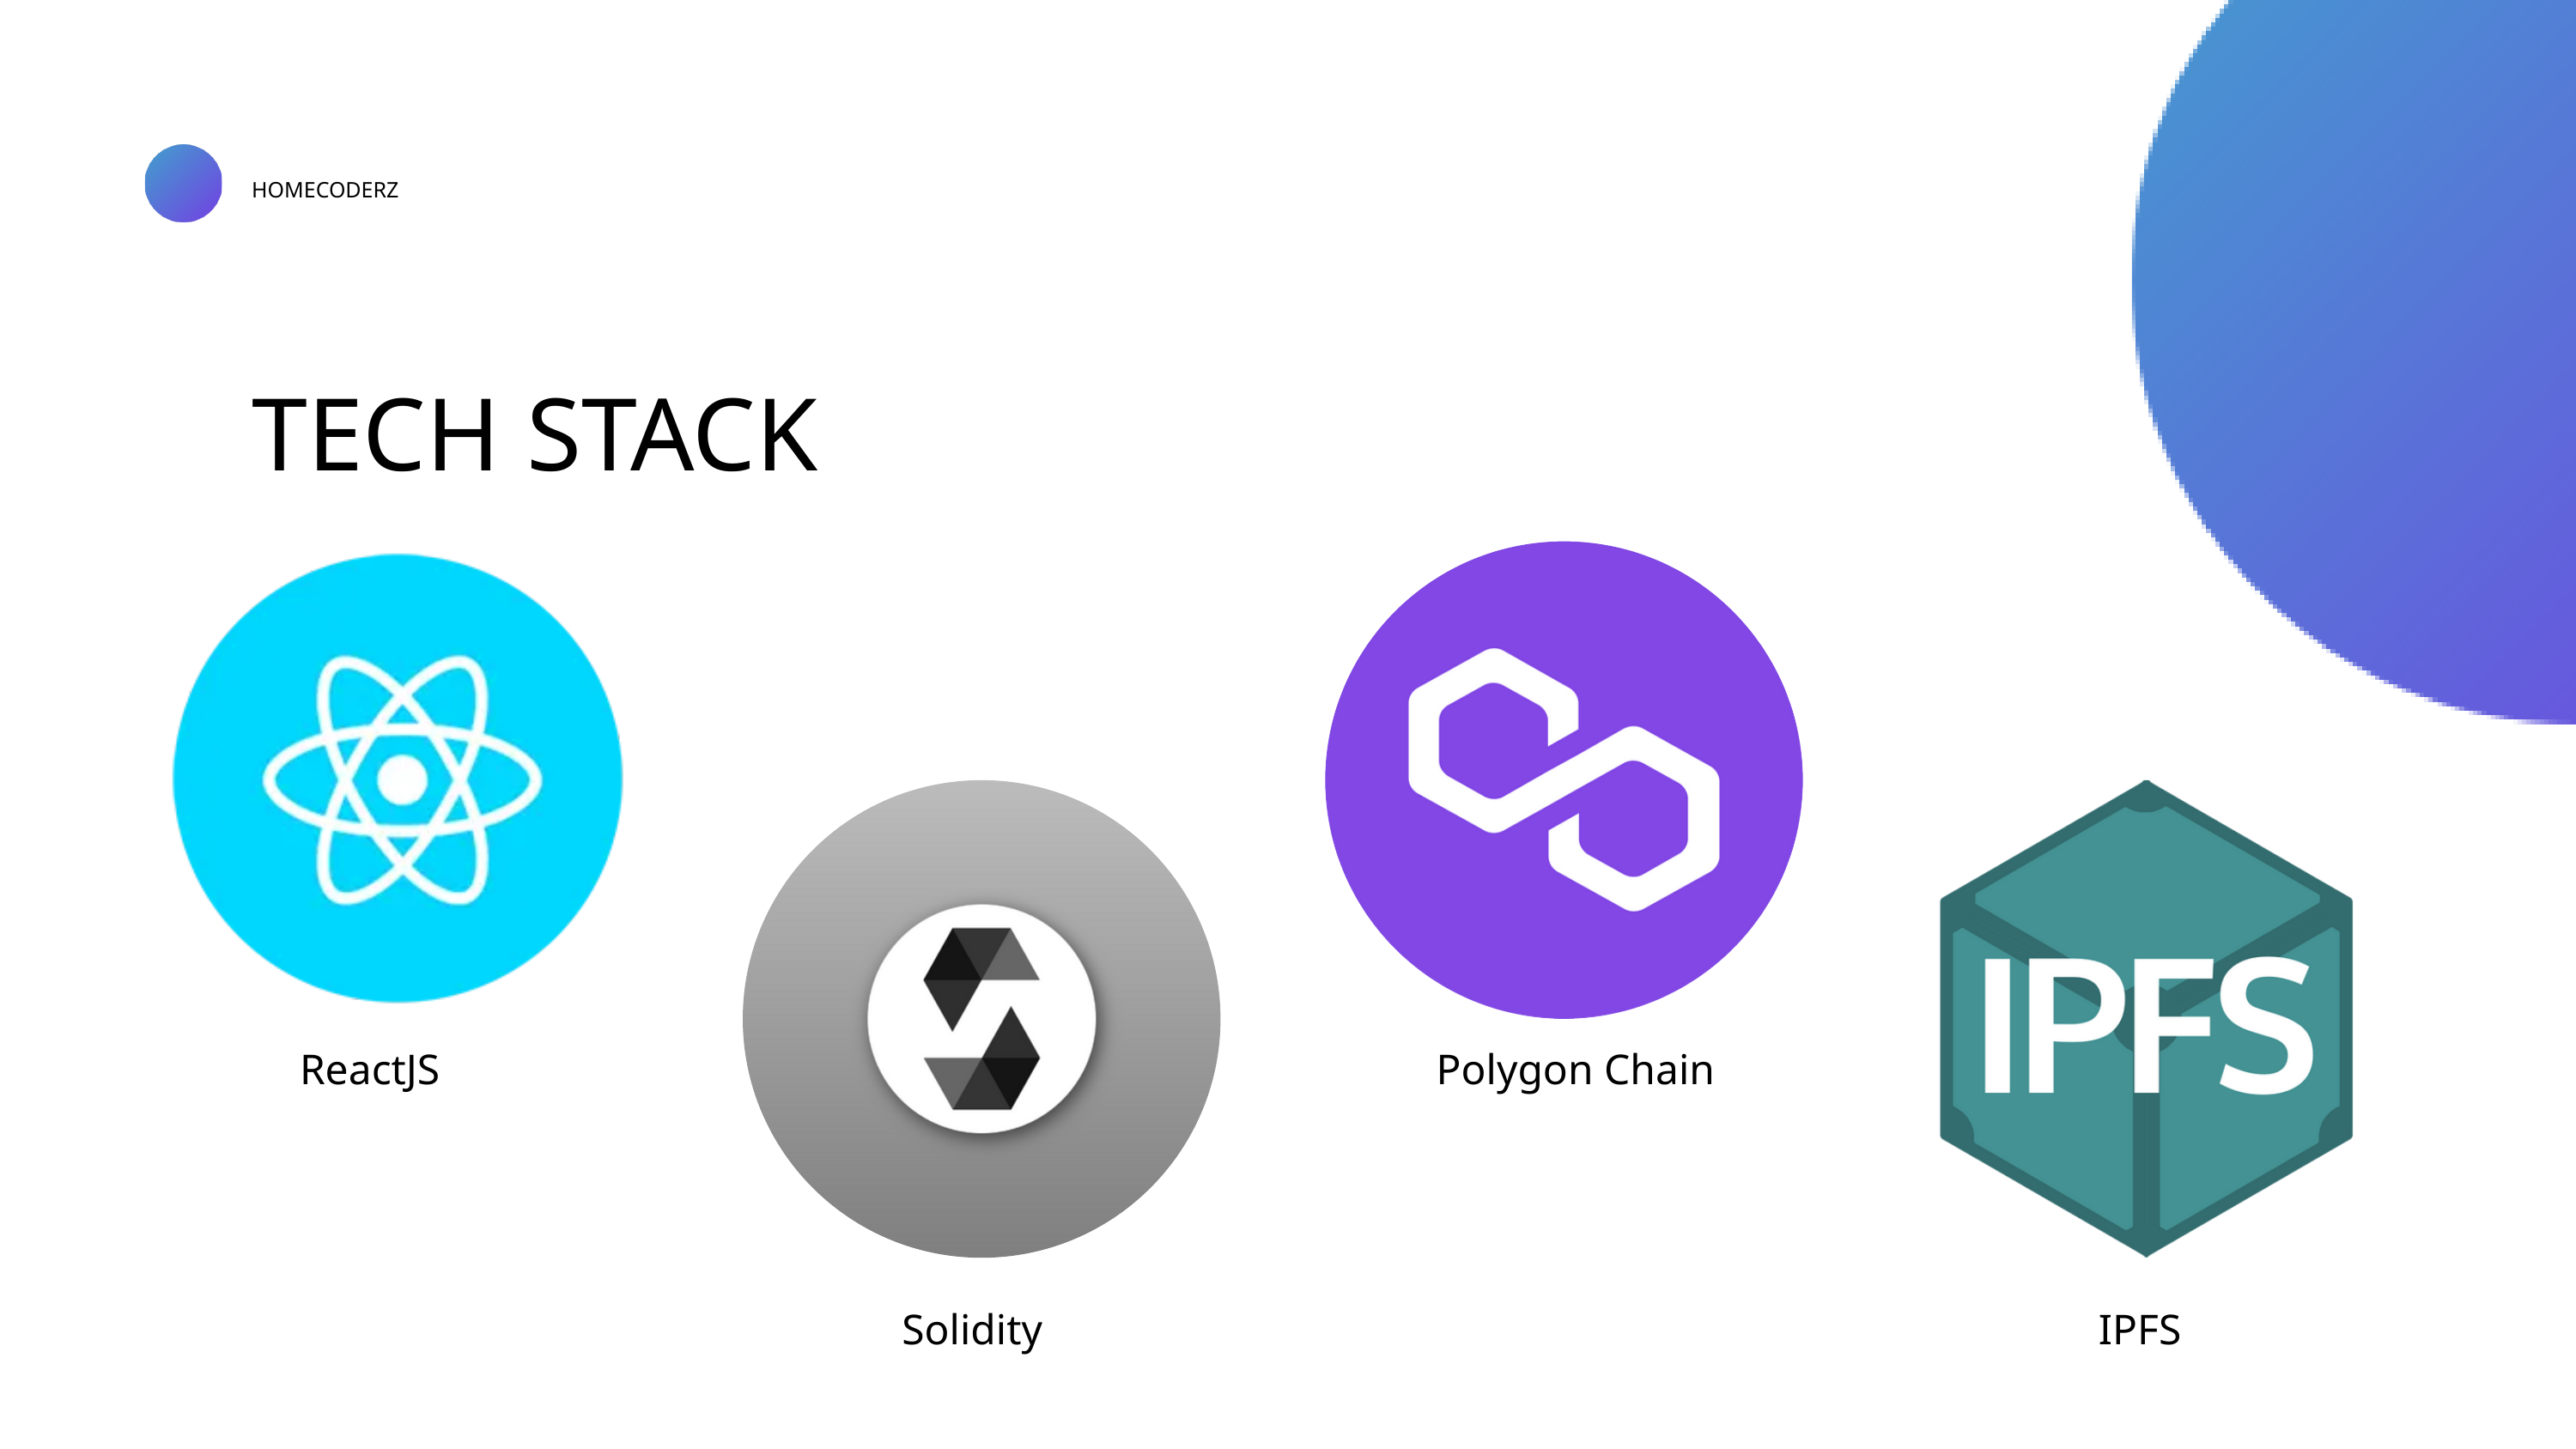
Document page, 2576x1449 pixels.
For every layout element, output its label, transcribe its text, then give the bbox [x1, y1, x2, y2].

text_box [144, 144, 222, 222]
text_box Polygon Chain [1436, 1034, 1803, 1093]
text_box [160, 541, 639, 1020]
text_box TECH STACK [252, 370, 1167, 491]
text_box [742, 779, 1221, 1258]
text_box Solidity [902, 1295, 1167, 1354]
text_box [2131, 0, 2576, 724]
text_box IPFS [2098, 1295, 2364, 1354]
text_box ReactJS [300, 1034, 565, 1093]
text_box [1907, 779, 2386, 1258]
text_box HOMECODERZ [252, 172, 497, 203]
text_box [1325, 541, 1803, 1020]
